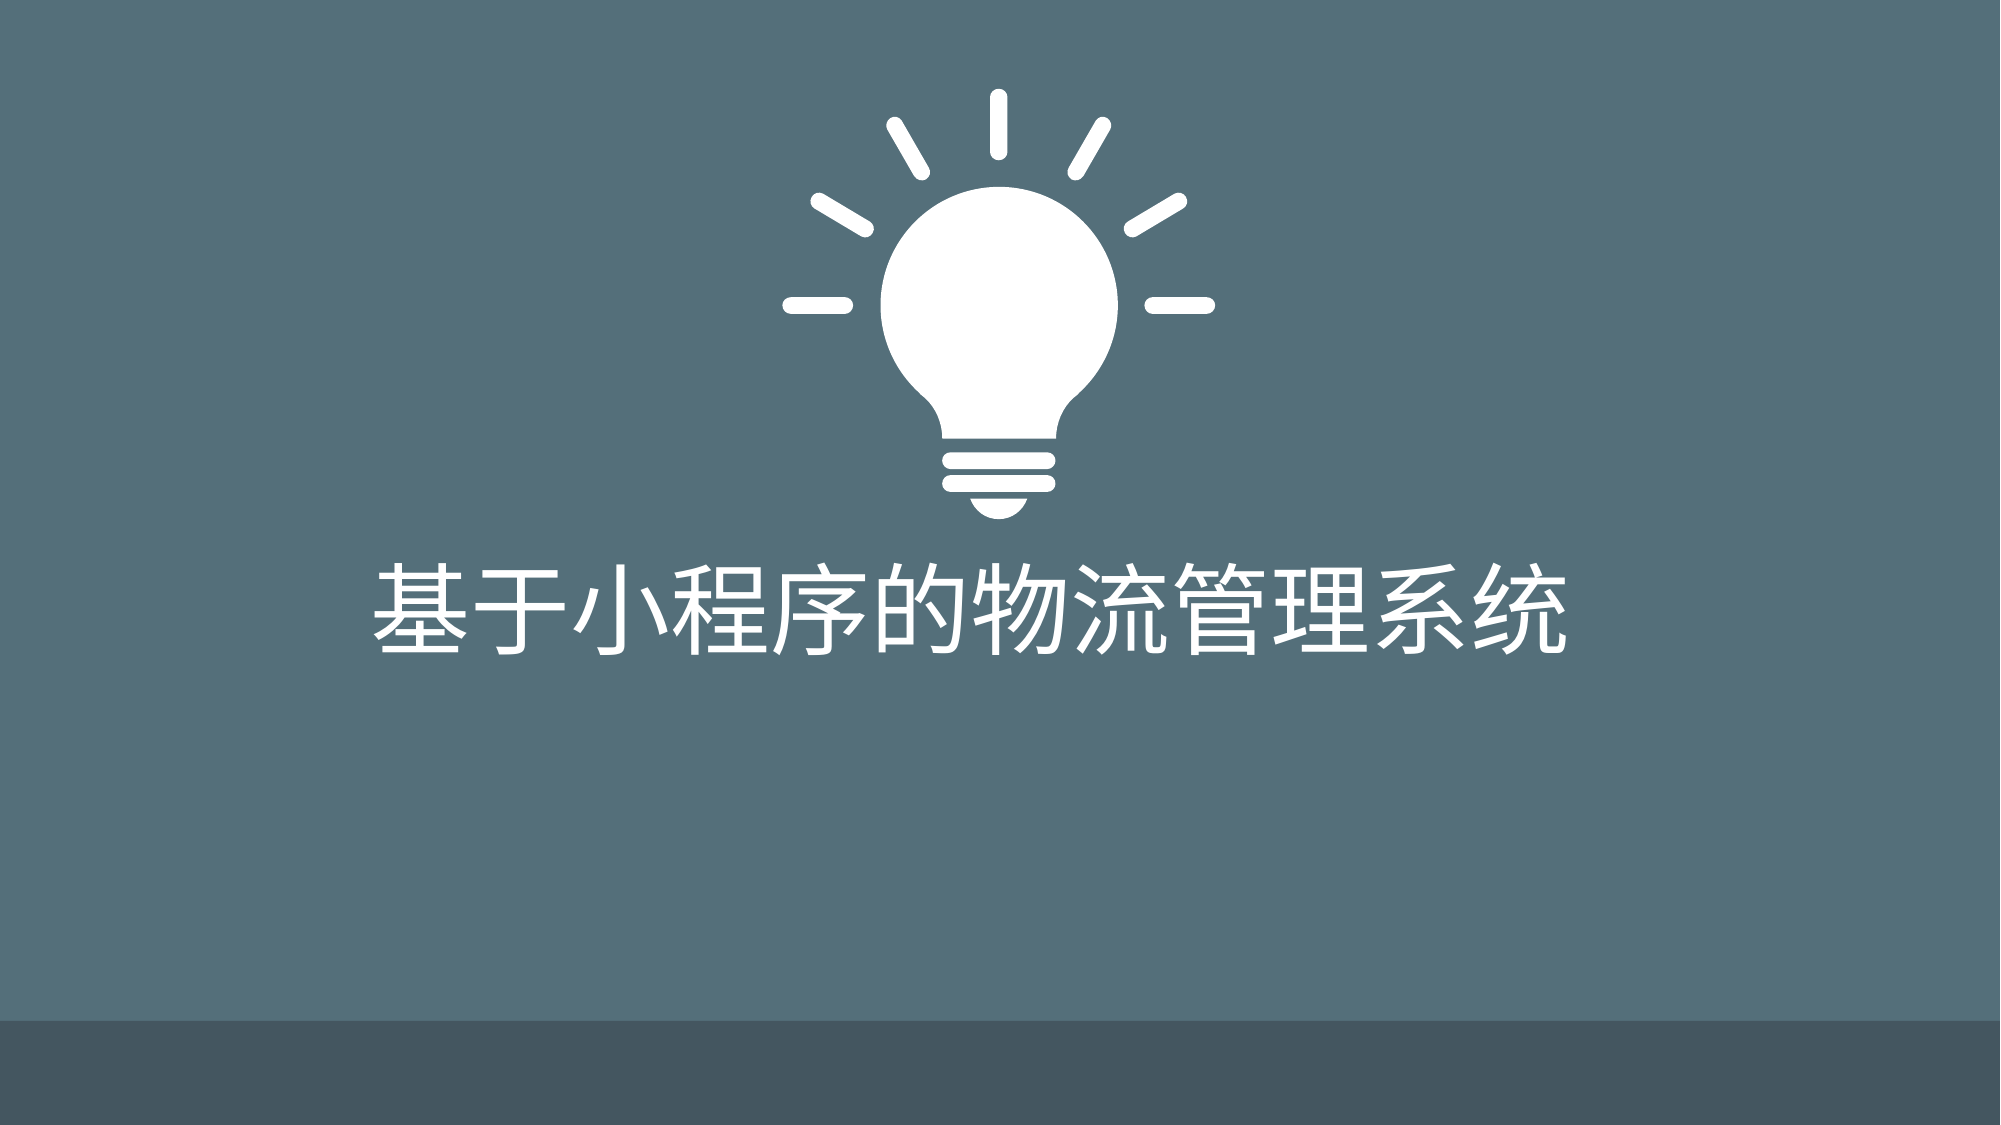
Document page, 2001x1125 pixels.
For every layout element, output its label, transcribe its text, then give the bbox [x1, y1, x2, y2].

text_box [0, 1020, 2000, 1125]
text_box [782, 88, 1216, 520]
text_box 基于小程序的物流管理系统 [91, 539, 1849, 675]
